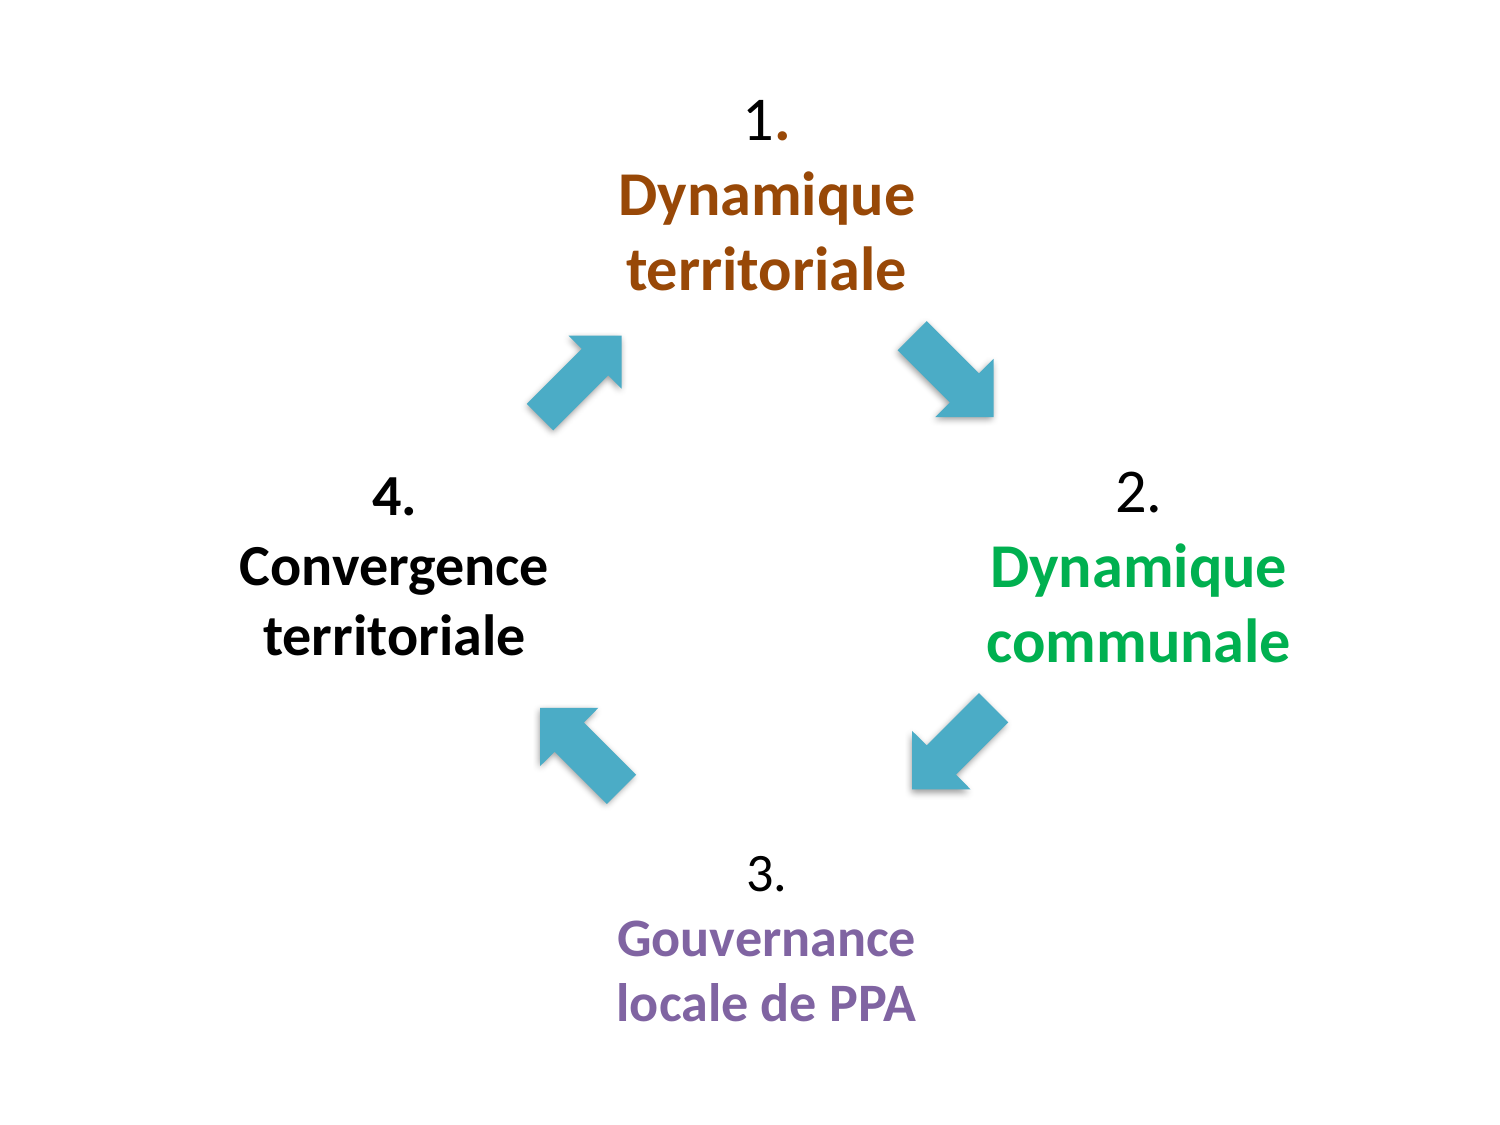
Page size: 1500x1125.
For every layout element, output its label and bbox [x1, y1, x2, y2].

list [74, 66, 1459, 1059]
